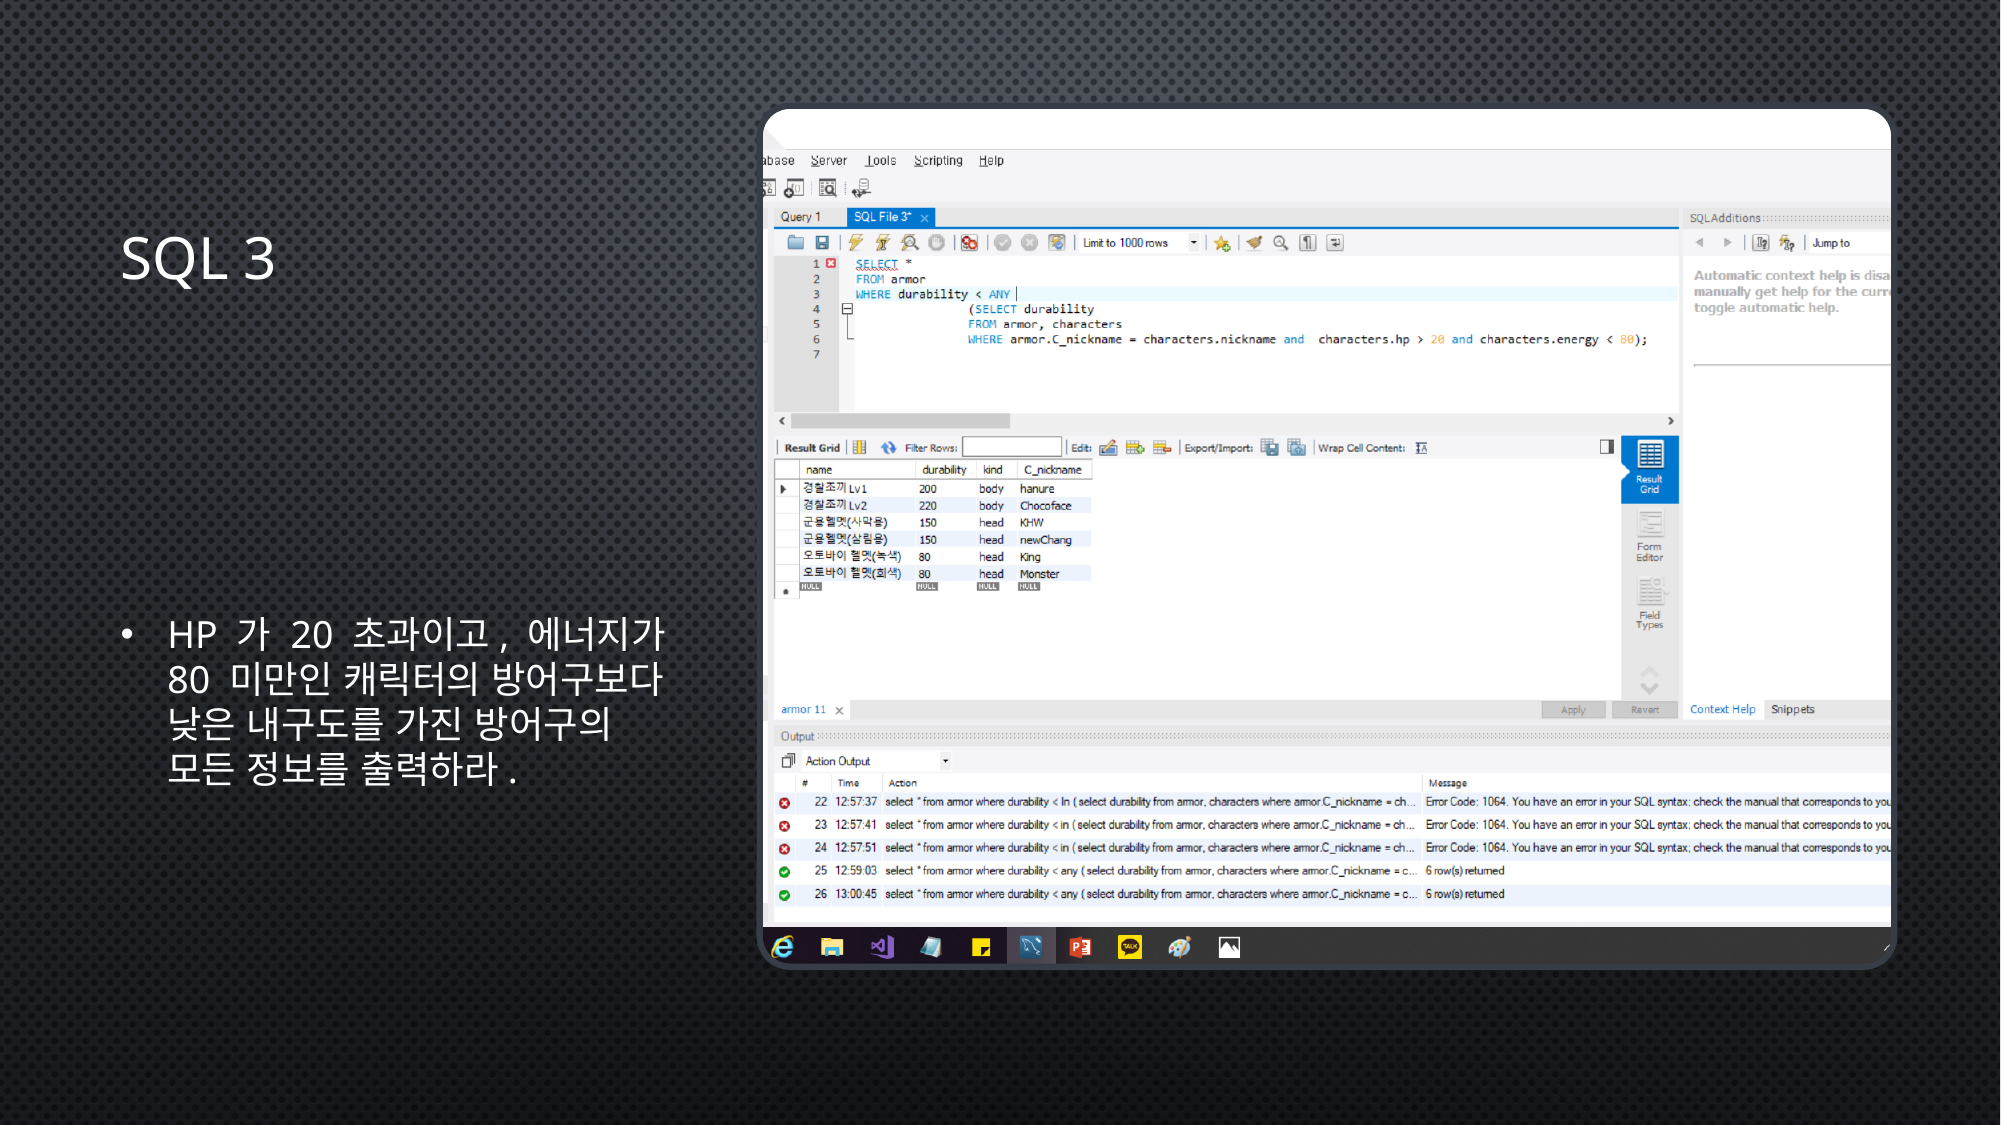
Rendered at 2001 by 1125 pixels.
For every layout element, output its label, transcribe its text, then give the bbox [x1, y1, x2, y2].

title Sql 3 [105, 99, 704, 413]
list hp 가 20 초과이고, 에너지가 80 미만인 캐릭터의 방어구보다 낮은 내구도를 가진 방어구의 모든 정보를 출력하라. [105, 437, 704, 966]
picture [759, 105, 1895, 967]
